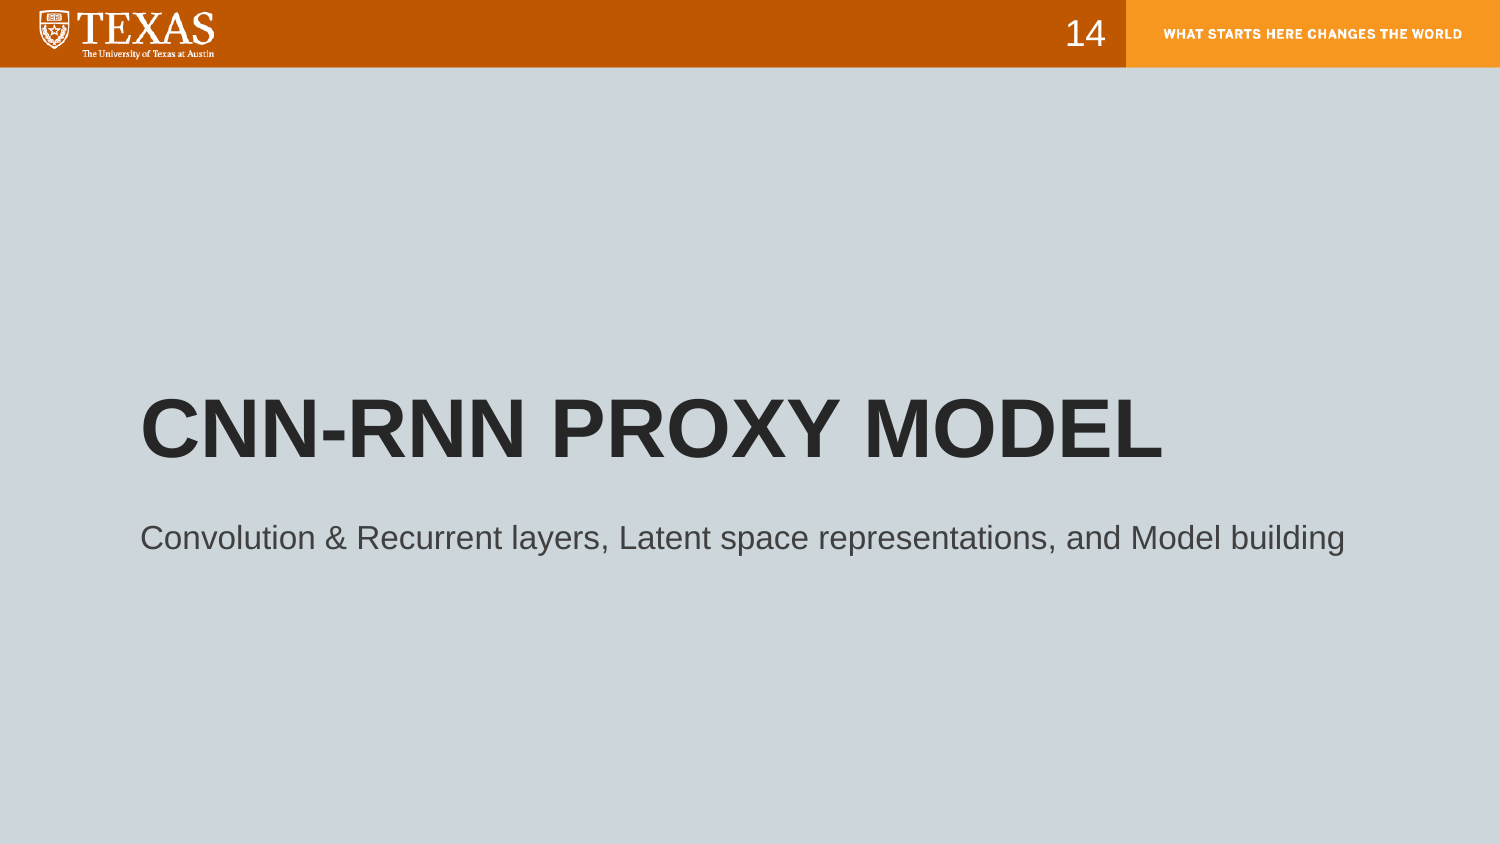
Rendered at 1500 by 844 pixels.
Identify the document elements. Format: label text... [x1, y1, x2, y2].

title CNN-RNN Proxy model [125, 340, 1400, 508]
text_box 14 [1049, 1, 1125, 62]
list Convolution & Recurrent layers, Latent space representations, and Model building [125, 509, 1400, 694]
picture [0, 0, 1500, 844]
